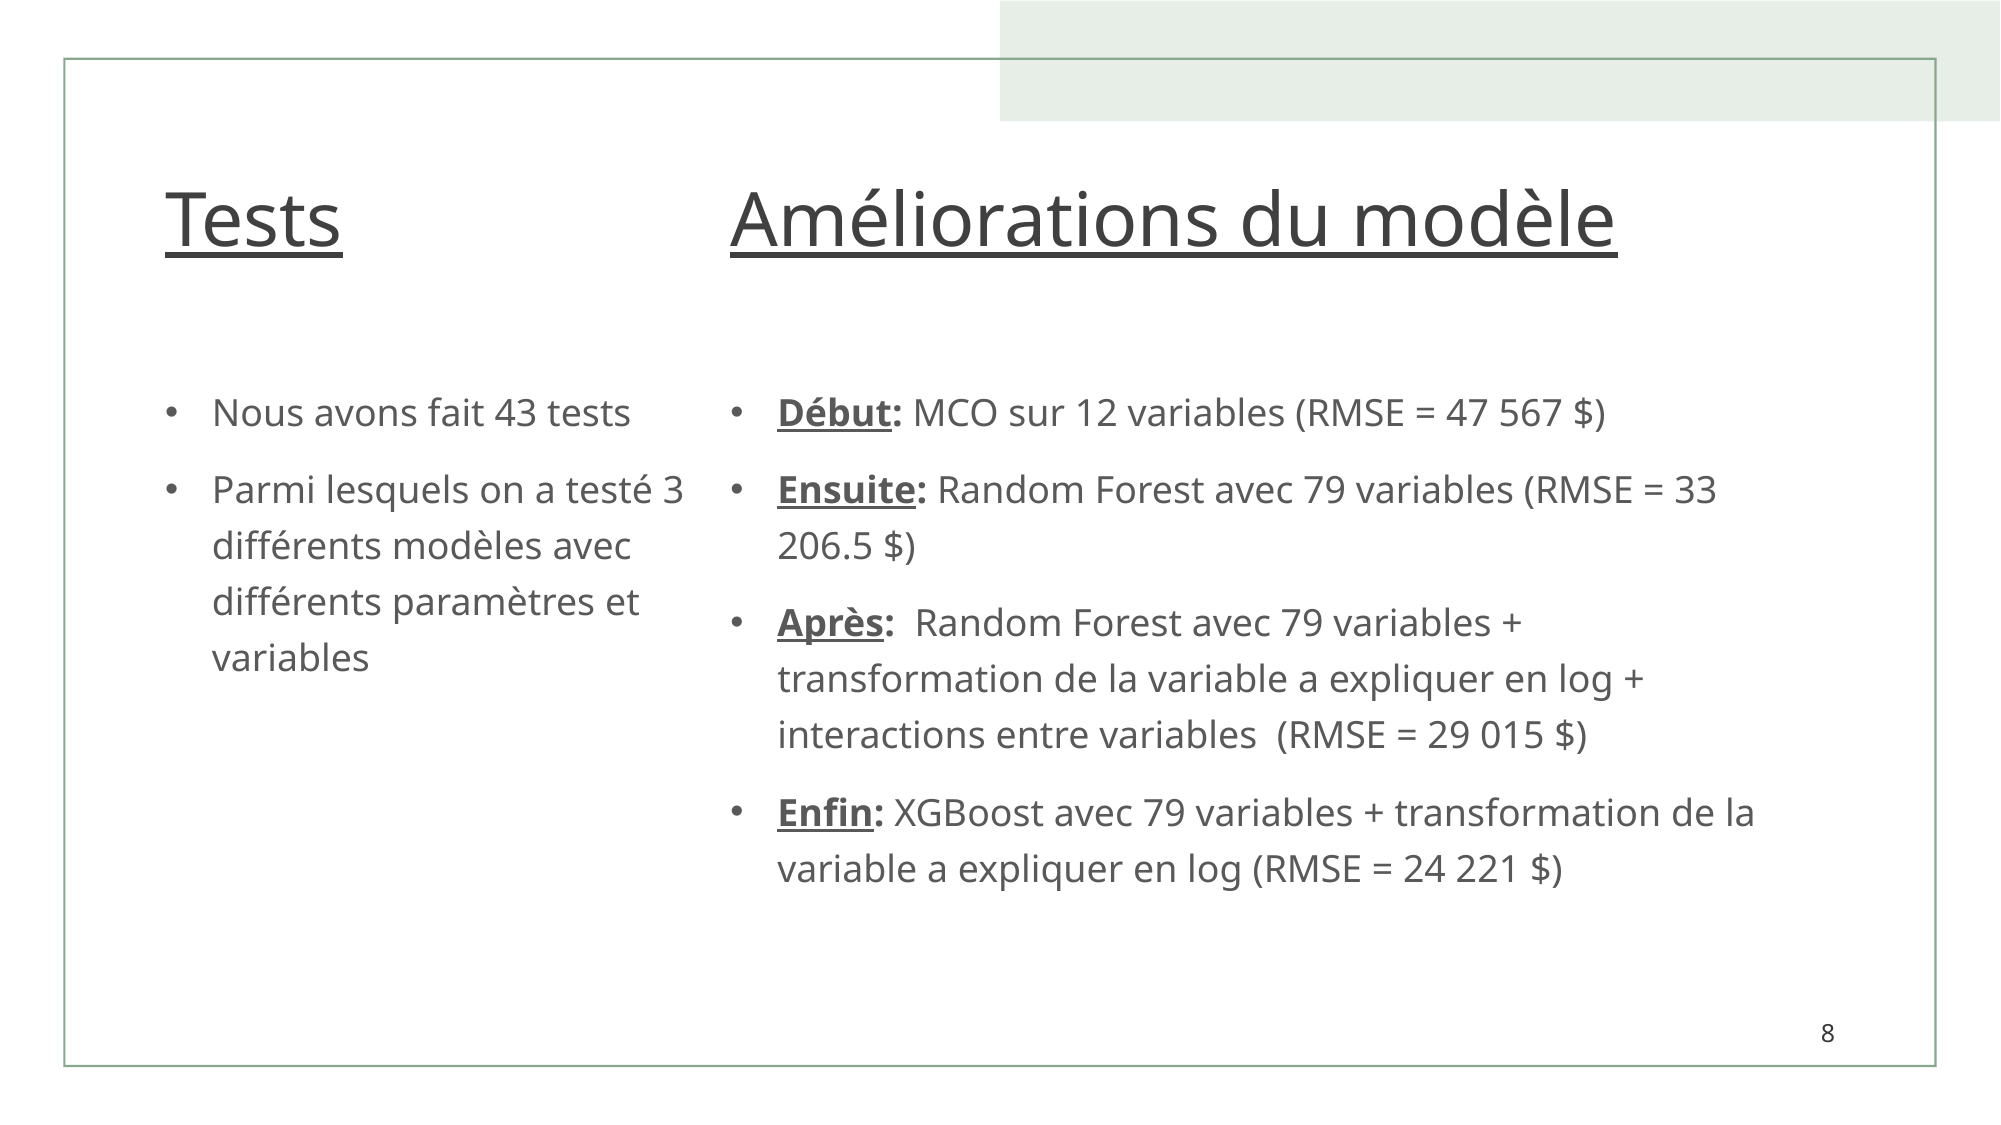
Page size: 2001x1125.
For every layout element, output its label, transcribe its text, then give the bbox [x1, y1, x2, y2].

list Nous avons fait 43 tests Parmi lesquels on a testé 3 différents modèles avec différents paramètres et variables [150, 369, 715, 825]
slide_number 8 [1400, 1004, 1850, 1064]
text_box Début: MCO sur 12 variables (RMSE = 47 567 $) Ensuite: Random Forest avec 79 variables (RMSE = 33 206.5 $) Après: Random Forest avec 79 variables + transformation de la variable a expliquer en log + interactions entre variables (RMSE = 29 015 $) Enfin: XGBoost avec 79 variables + transformation de la variable a expliquer en log (RMSE = 24 221 $) [715, 369, 1788, 908]
text_box Améliorations du modèle [715, 144, 1788, 300]
title Tests [150, 144, 715, 300]
